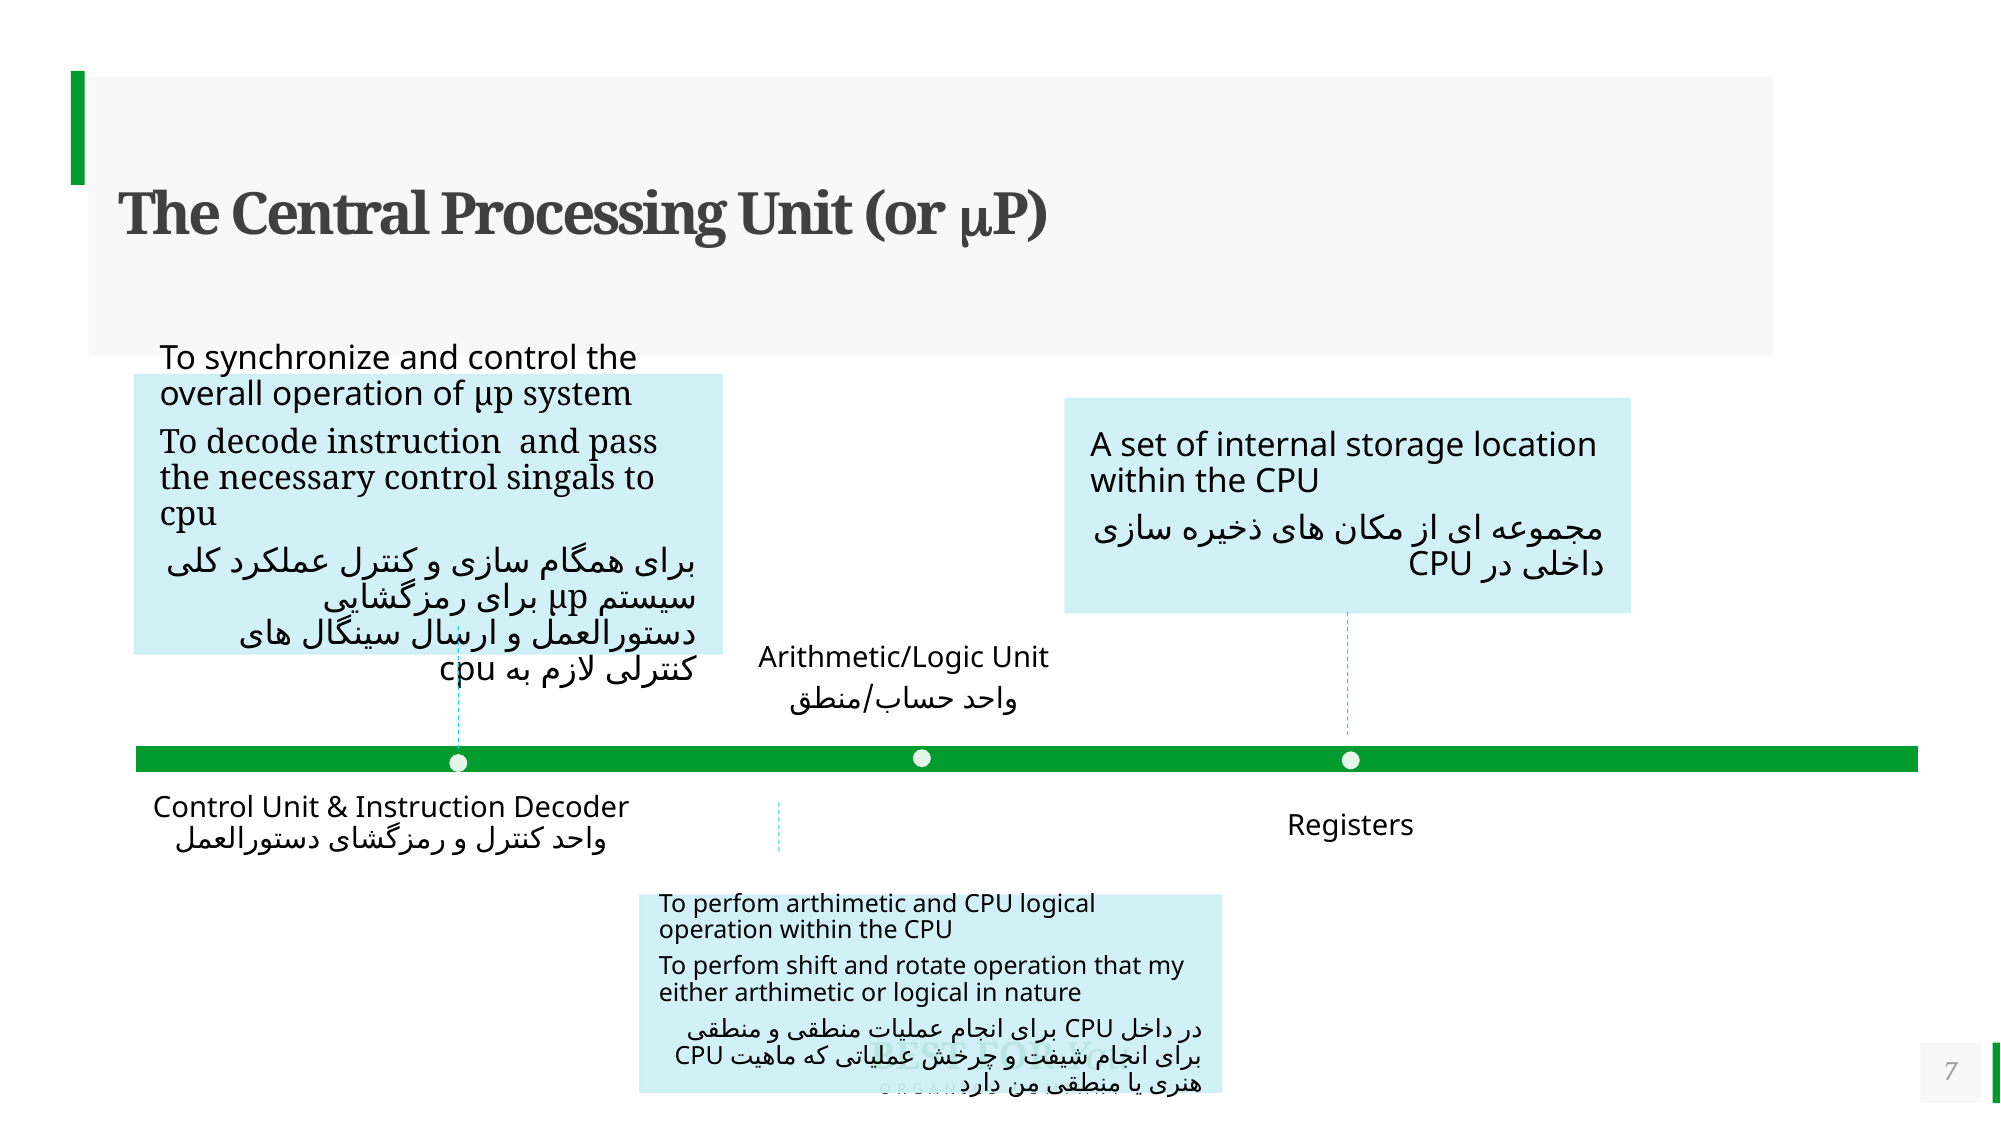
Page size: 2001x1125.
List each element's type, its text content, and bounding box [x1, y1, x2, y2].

title The Central Processing Unit (or P) [88, 76, 1774, 356]
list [134, 388, 1920, 1110]
slide_number 7 [1920, 1042, 1982, 1103]
